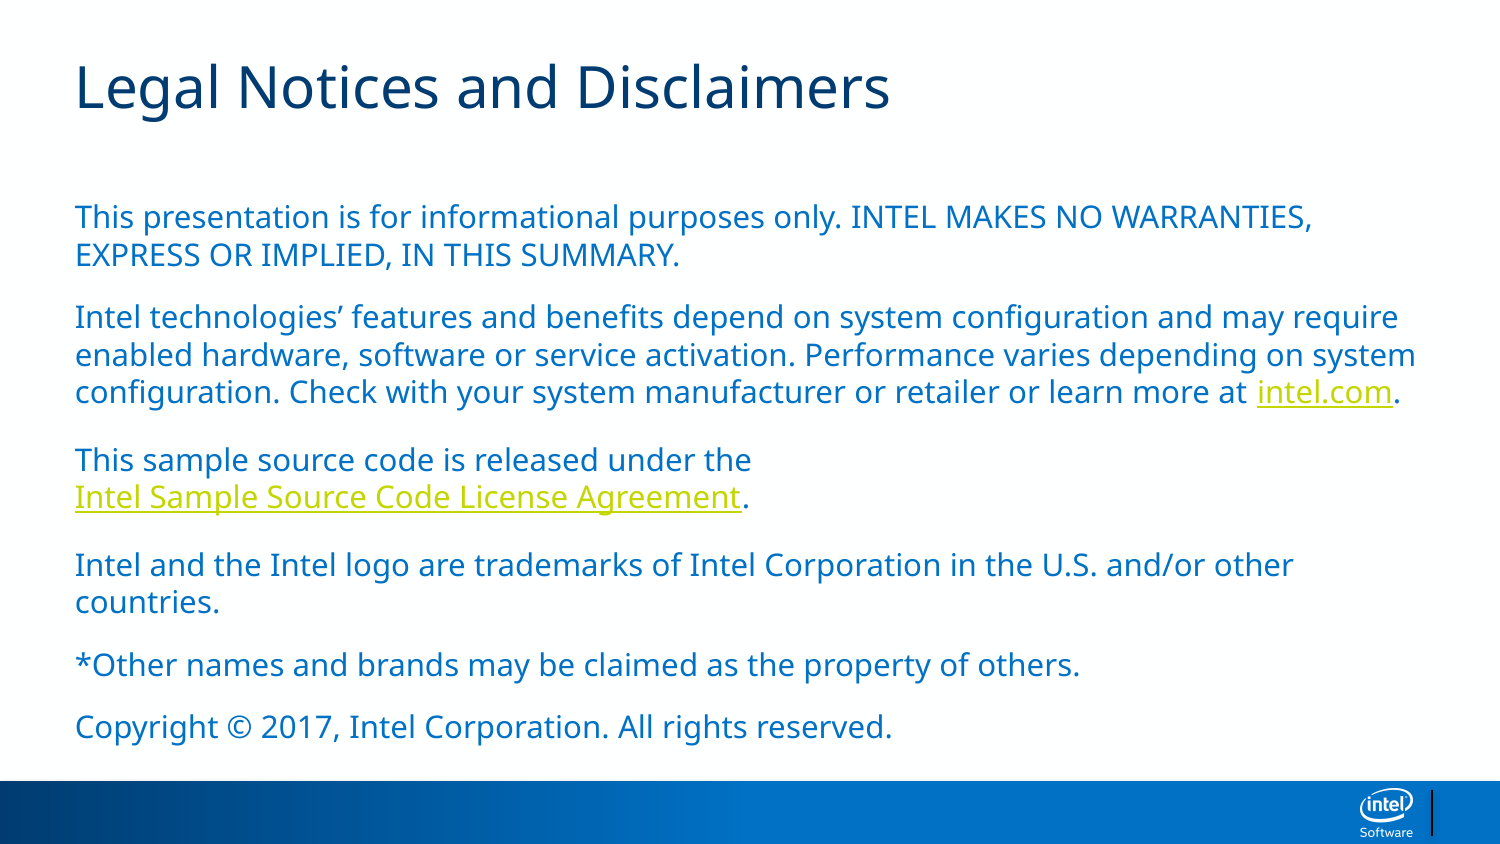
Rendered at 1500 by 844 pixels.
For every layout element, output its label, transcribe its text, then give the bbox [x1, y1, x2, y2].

picture [1360, 788, 1413, 837]
title Legal Notices and Disclaimers [74, 50, 1425, 194]
list This presentation is for informational purposes only. INTEL MAKES NO WARRANTIES, EXPRESS OR IMPLIED, IN THIS SUMMARY. Intel technologies’ features and benefits depend on system configuration and may require enabled hardware, software or service activation. Performance varies depending on system configuration. Check with your system manufacturer or retailer or learn more at intel.com. This sample source code is released under the Intel Sample Source Code License Agreement. Intel and the Intel logo are trademarks of Intel Corporation in the U.S. and/or other countries. *Other names and brands may be claimed as the property of others. Copyright © 2017, Intel Corporation. All rights reserved. [74, 197, 1425, 760]
